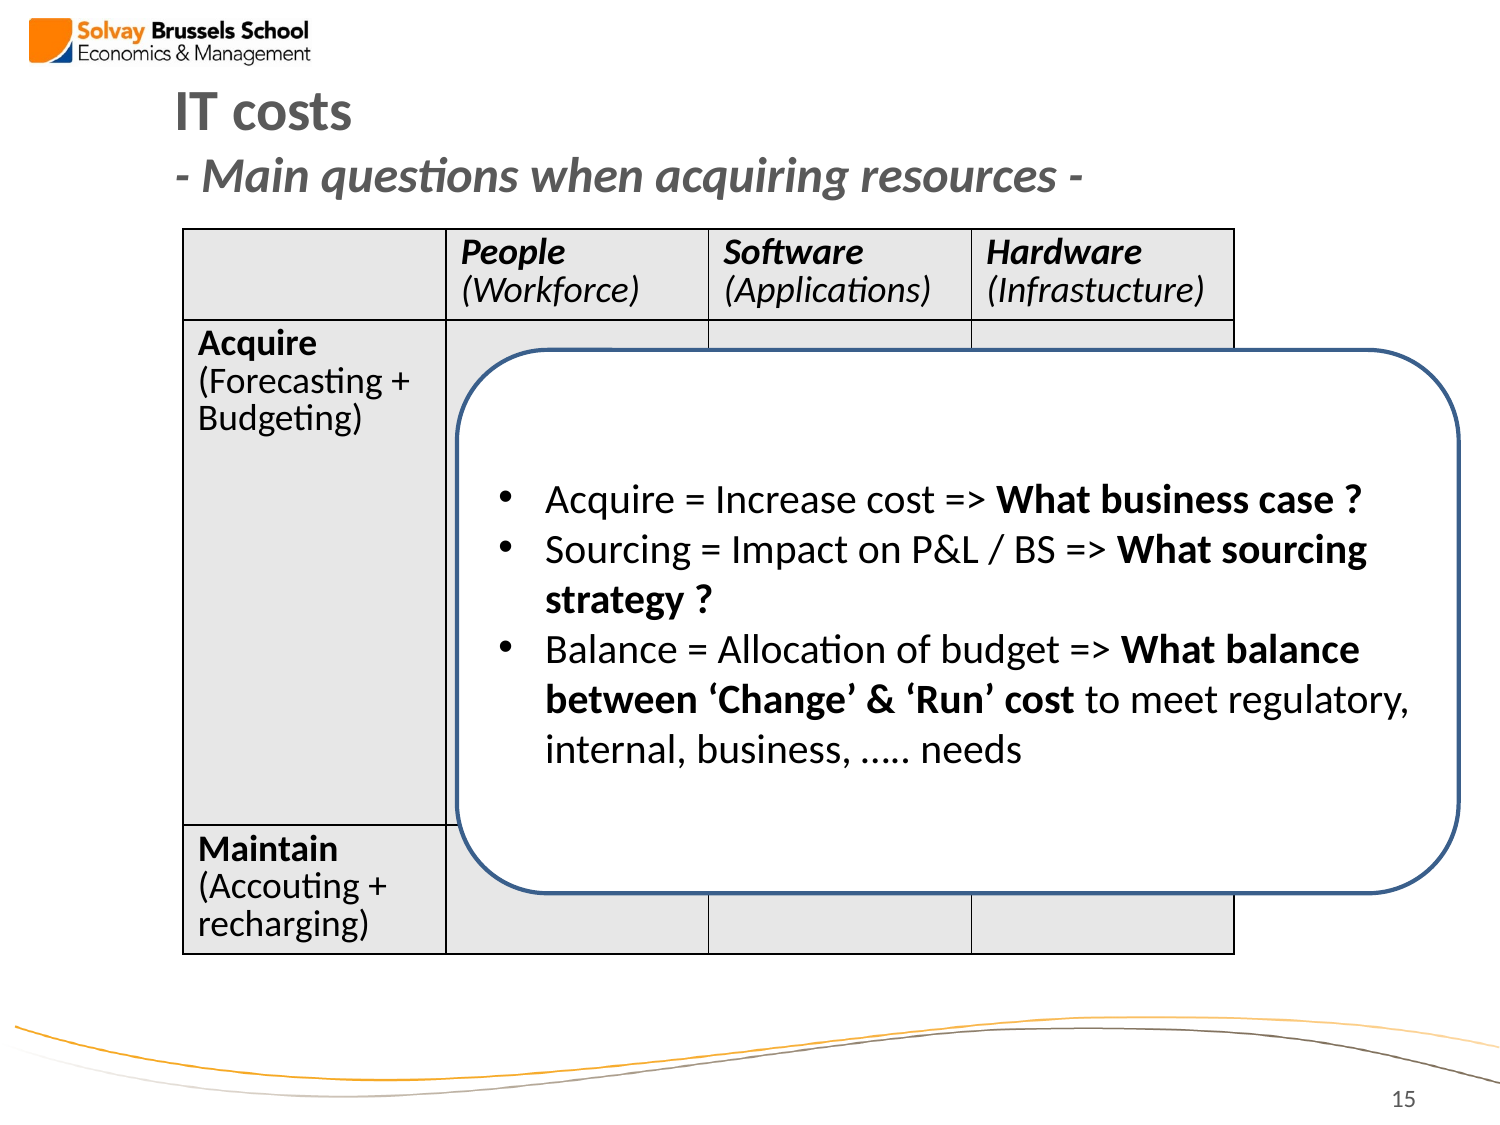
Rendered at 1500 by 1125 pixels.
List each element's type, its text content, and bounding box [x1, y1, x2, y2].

text_box Acquire = Increase cost => What business case ? Sourcing = Impact on P&L / BS => What sourcing strategy ? Balance = Allocation of budget => What balance between ‘Change’ & ‘Run’ cost to meet regulatory, internal, business, ….. needs [454, 347, 1461, 896]
slide_number 15 [1376, 1082, 1489, 1114]
table_header People (Workforce) [447, 230, 708, 319]
table_header Software (Applications) [709, 230, 971, 319]
table_cell [709, 896, 971, 953]
picture [29, 18, 312, 67]
table_cell [972, 896, 1233, 953]
table_header Hardware (Infrastucture) [972, 230, 1233, 319]
title IT costs - Main questions when acquiring resources - [159, 90, 1500, 185]
table_header [184, 230, 445, 319]
table_cell [709, 321, 971, 347]
picture [0, 1008, 1500, 1106]
table_cell [447, 321, 708, 824]
table_cell [972, 321, 1233, 347]
table_cell Acquire (Forecasting + Budgeting) [184, 321, 445, 824]
table_cell Maintain (Accouting + recharging) [184, 826, 445, 953]
table_cell [447, 826, 708, 953]
